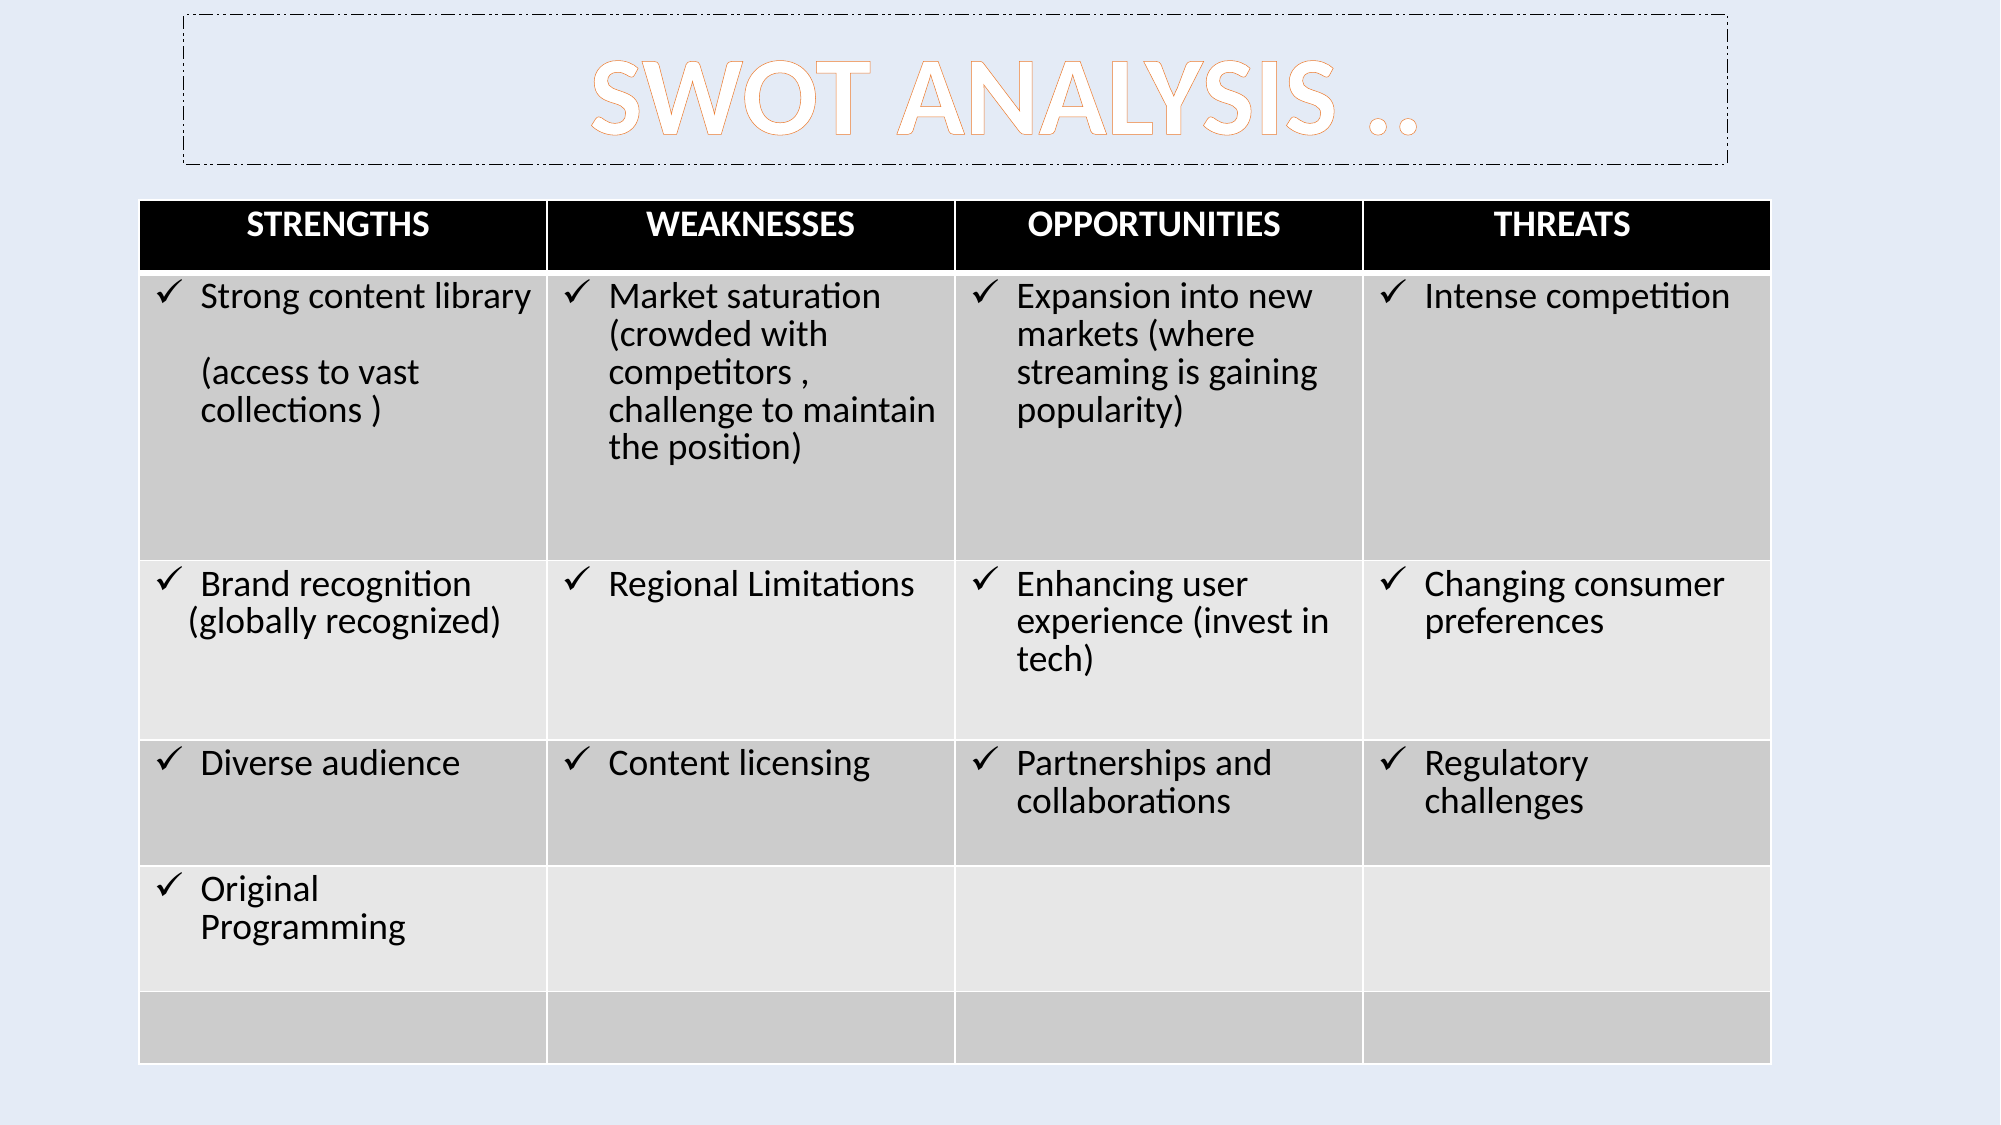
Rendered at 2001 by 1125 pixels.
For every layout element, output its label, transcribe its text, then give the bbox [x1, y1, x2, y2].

table_cell Diverse audience [140, 741, 546, 865]
table_header STRENGTHS [140, 201, 546, 270]
table_cell Market saturation (crowded with competitors , challenge to maintain the position) [548, 276, 954, 560]
table_header OPPORTUNITIES [956, 201, 1362, 270]
table_cell Expansion into new markets (where streaming is gaining popularity) [956, 276, 1362, 560]
table_cell Partnerships and collaborations [956, 741, 1362, 865]
text_box SWOT ANALYSIS .. [183, 14, 1728, 165]
table_cell [548, 992, 954, 1063]
table_cell Regional Limitations [548, 561, 954, 739]
table_cell [956, 867, 1362, 991]
table_cell Changing consumer preferences [1364, 561, 1770, 739]
table_cell [140, 992, 546, 1063]
table_cell Regulatory challenges [1364, 741, 1770, 865]
table_cell Enhancing user experience (invest in tech) [956, 561, 1362, 739]
table_cell Content licensing [548, 741, 954, 865]
table_cell Strong content library (access to vast collections ) [140, 276, 546, 560]
table_cell Original Programming [140, 867, 546, 991]
table_cell Intense competition [1364, 276, 1770, 560]
table_cell Brand recognition (globally recognized) [140, 561, 546, 739]
table_header THREATS [1364, 201, 1770, 270]
table_header WEAKNESSES [548, 201, 954, 270]
table_cell [956, 992, 1362, 1063]
table_cell [1364, 992, 1770, 1063]
table_cell [548, 867, 954, 991]
table_cell [1364, 867, 1770, 991]
